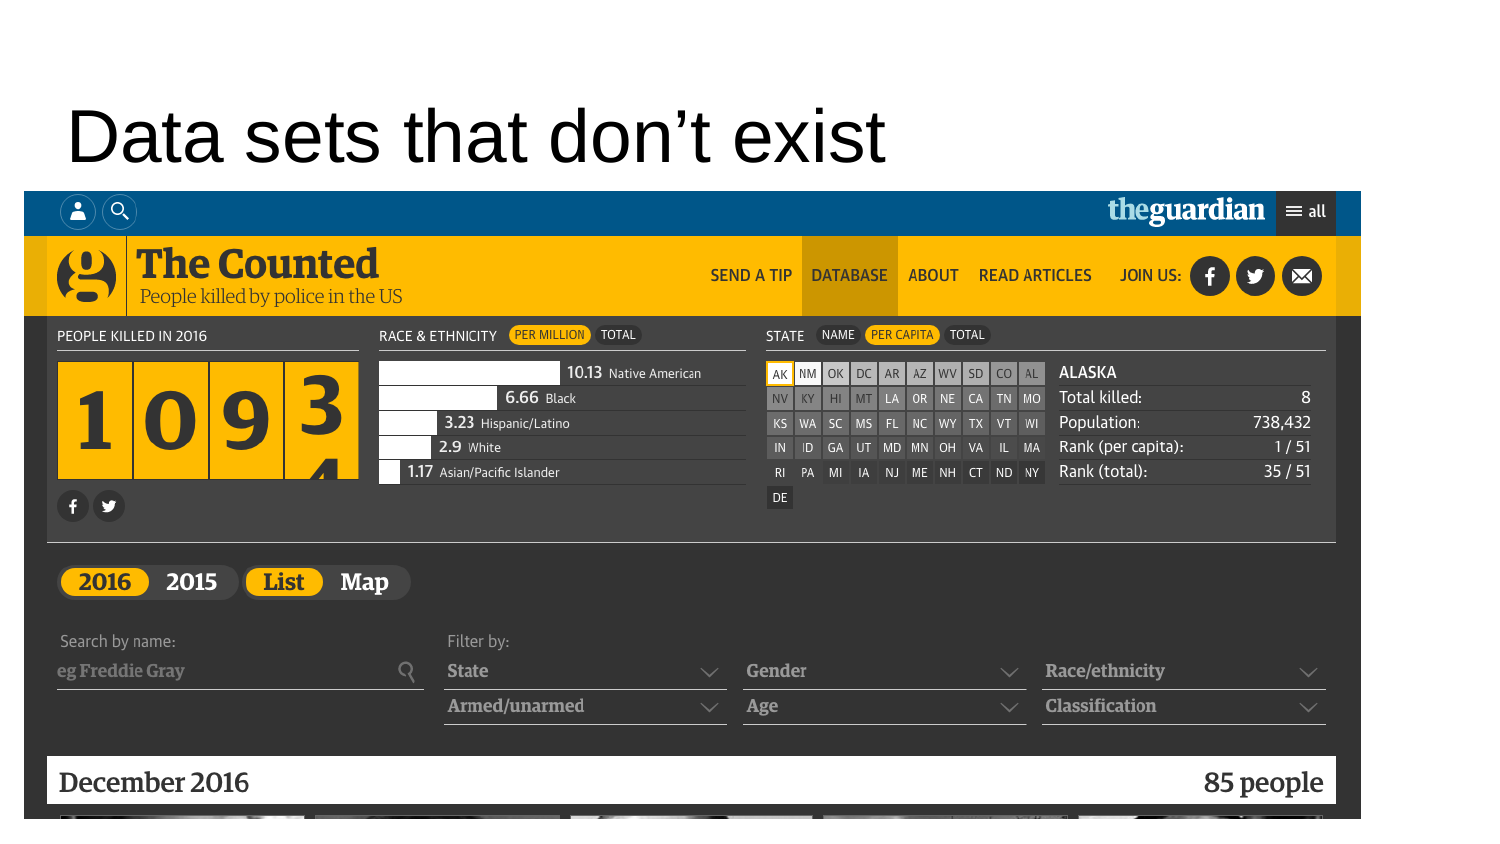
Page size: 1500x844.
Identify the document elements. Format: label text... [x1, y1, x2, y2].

title Data sets that don’t exist [51, 72, 1449, 167]
picture [24, 191, 1361, 819]
